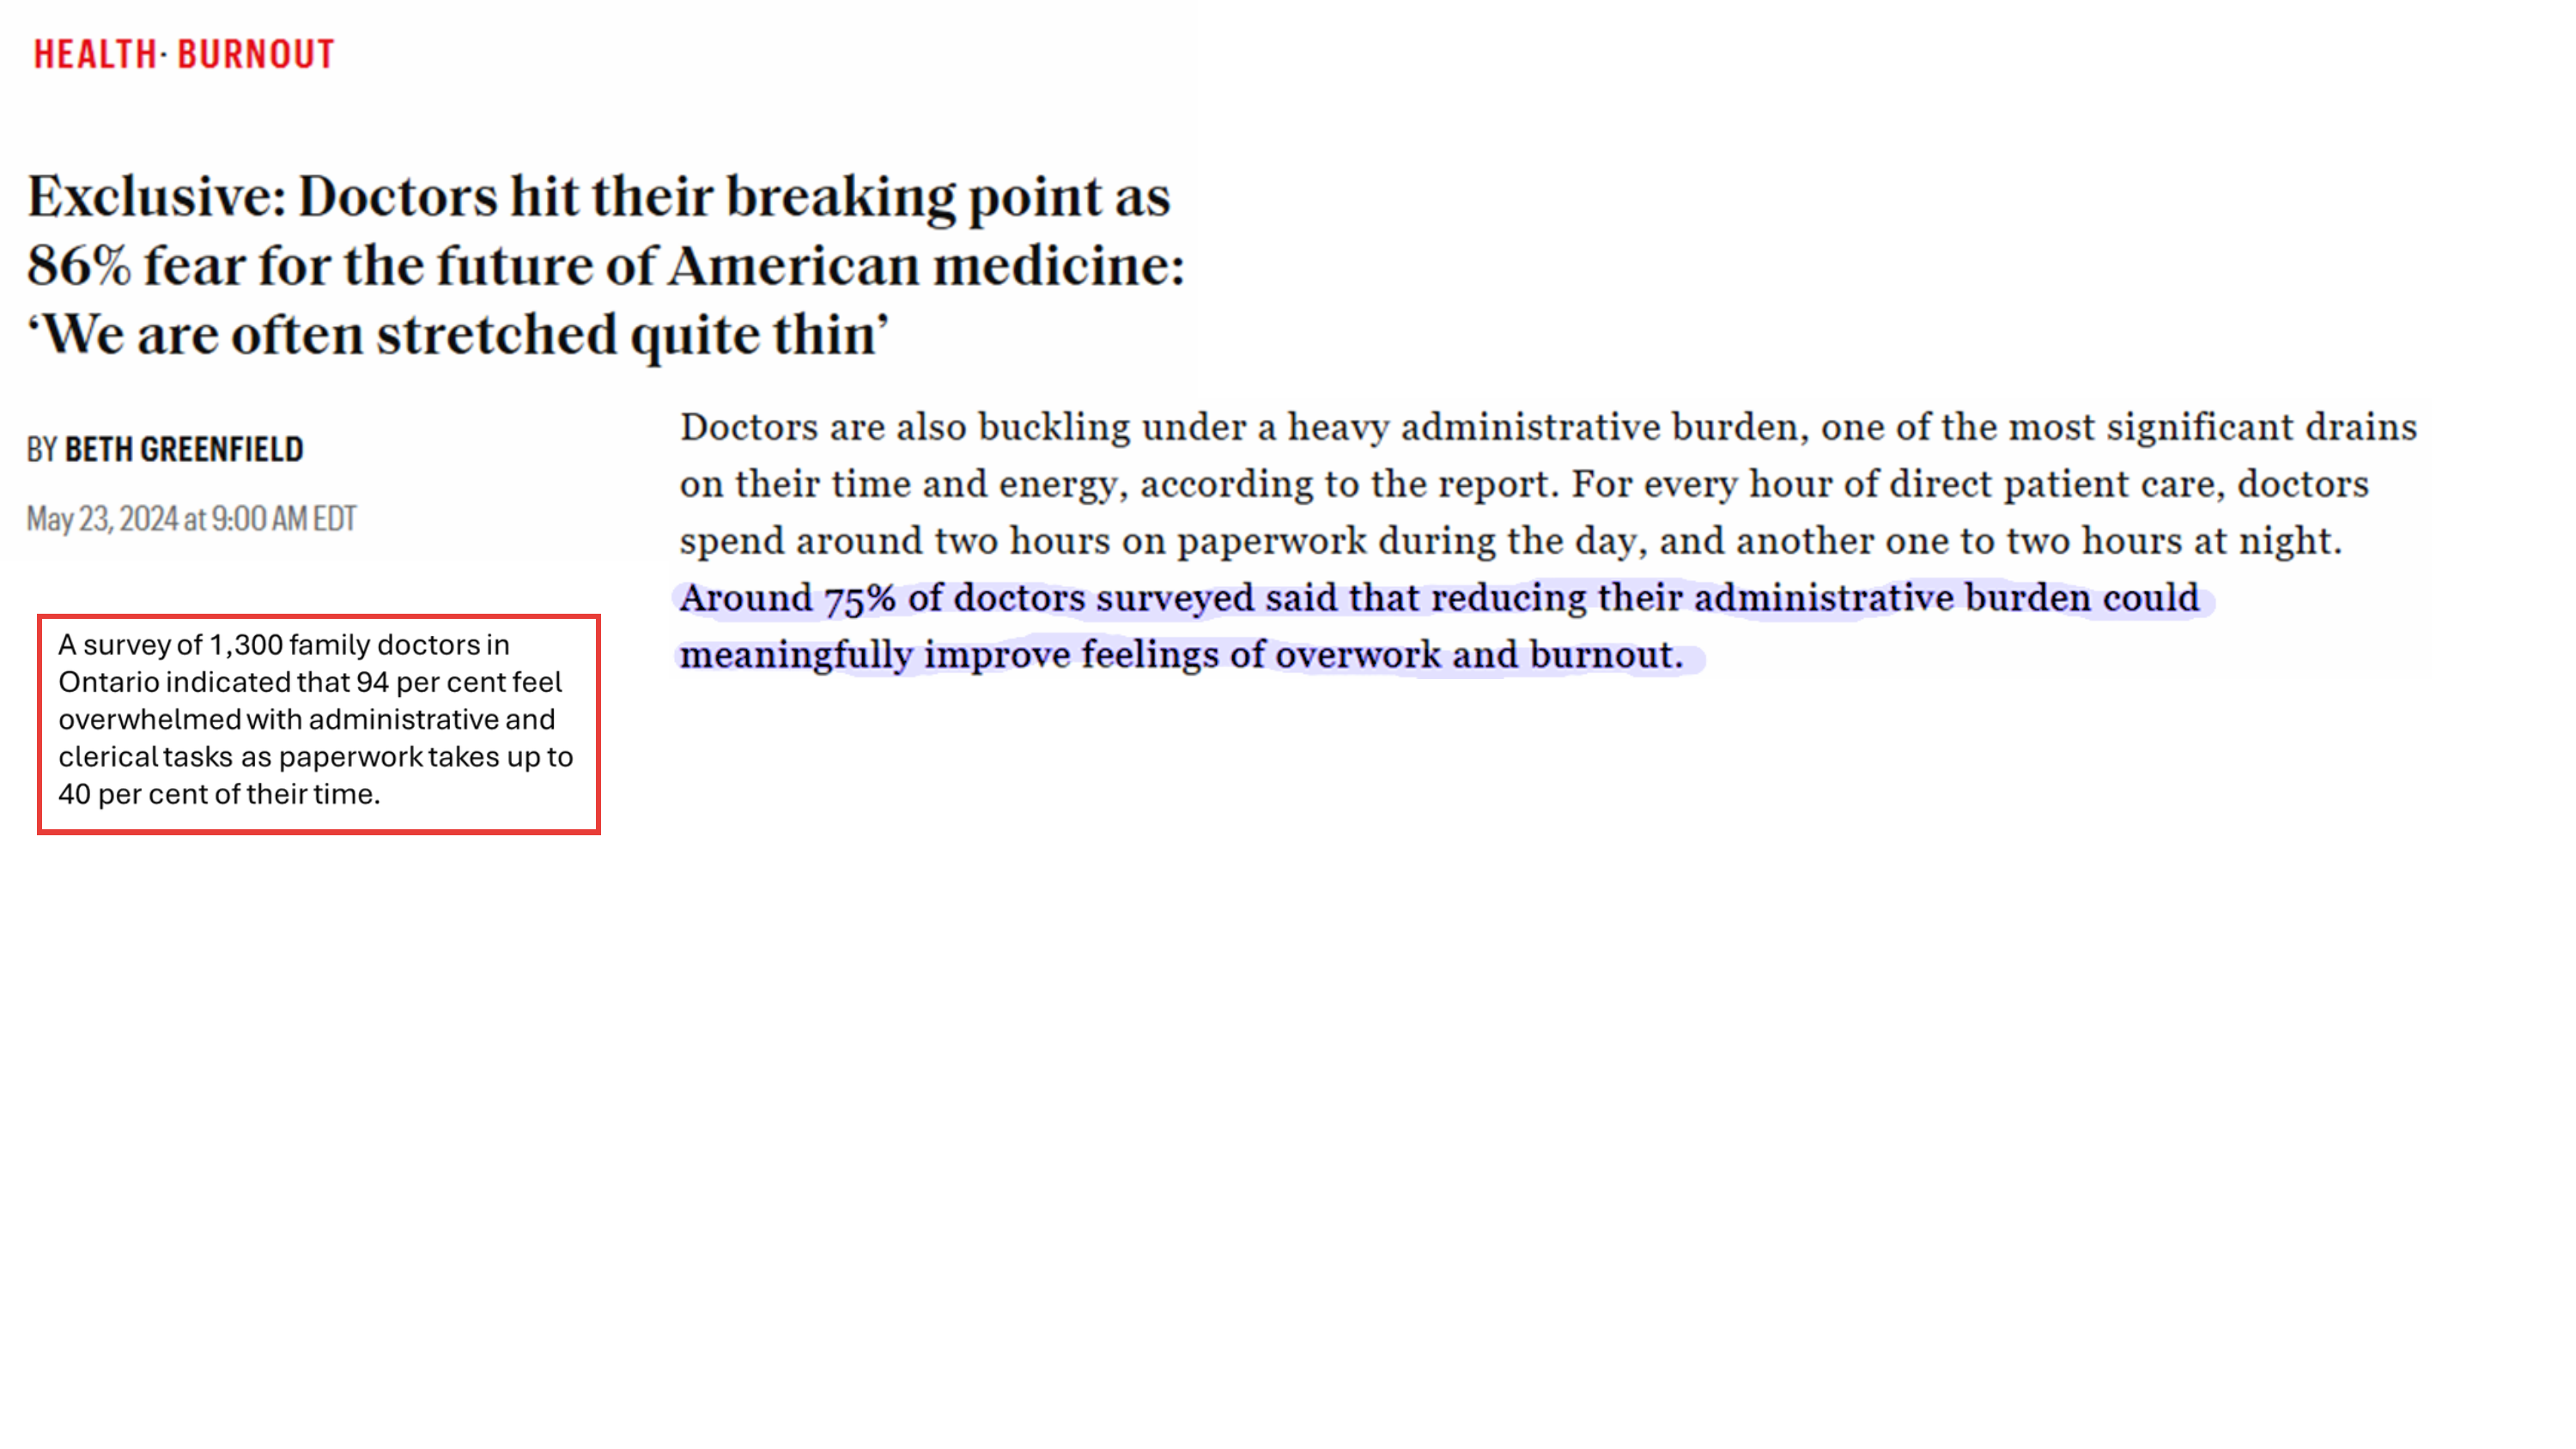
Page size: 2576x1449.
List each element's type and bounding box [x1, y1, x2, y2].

text_box [39, 616, 599, 833]
text_box [669, 398, 2432, 679]
text_box [0, 0, 1198, 561]
